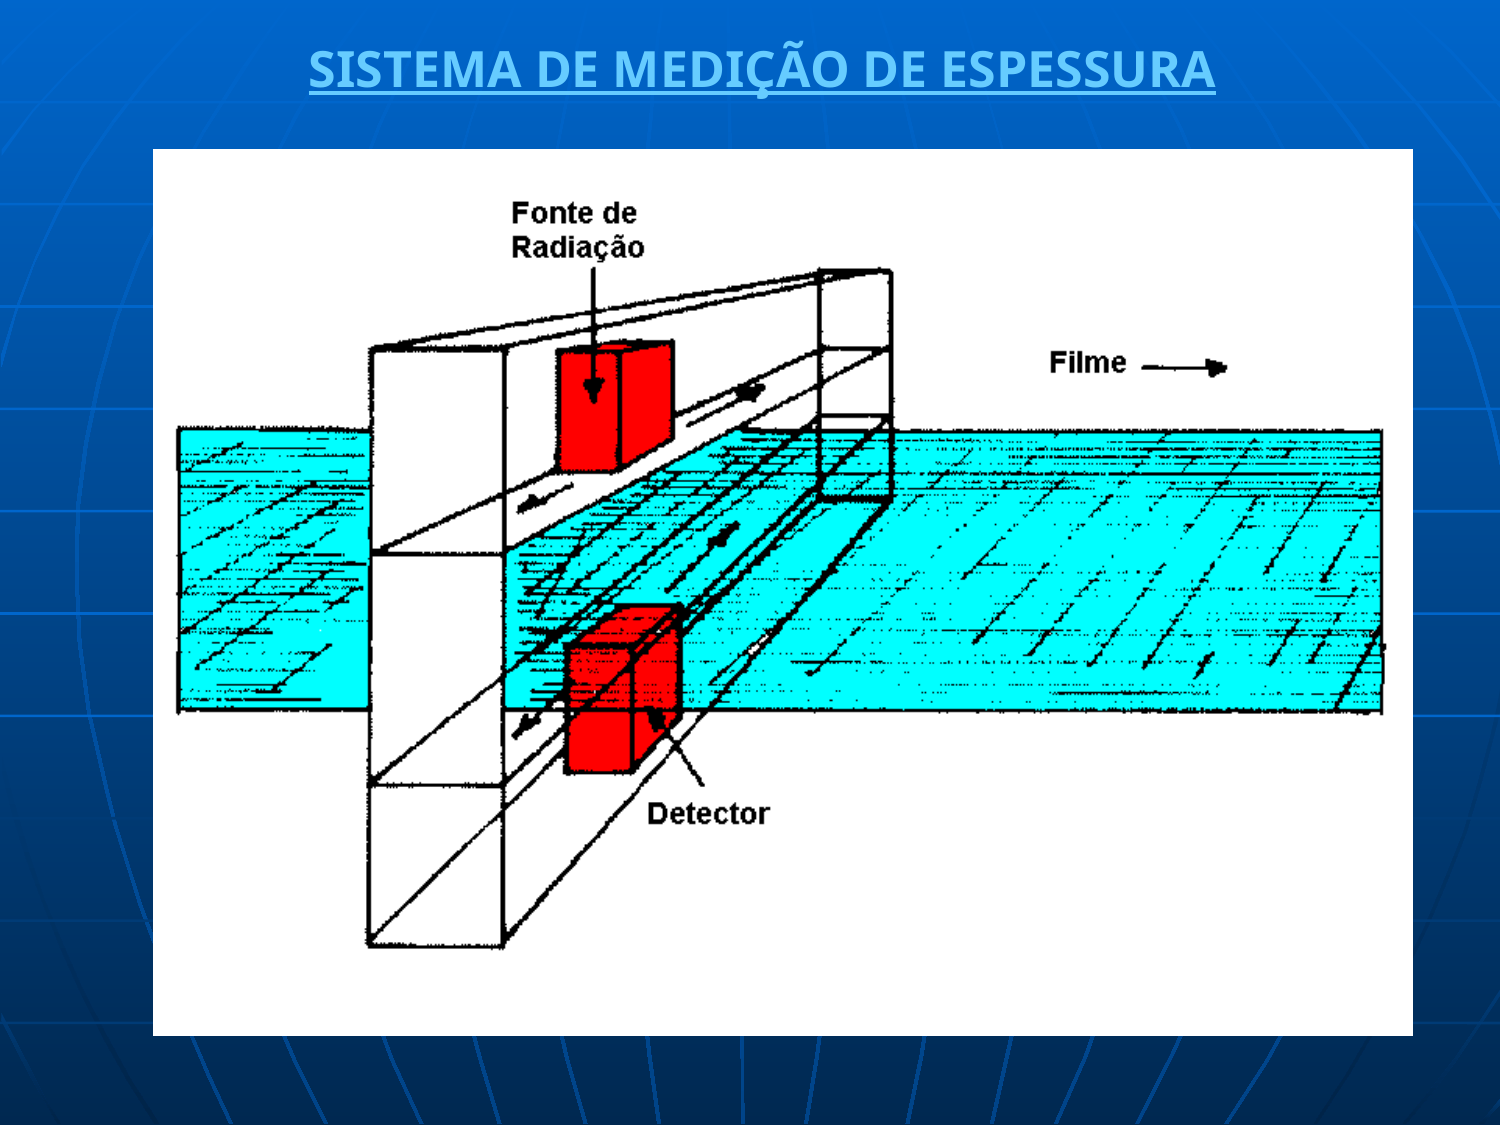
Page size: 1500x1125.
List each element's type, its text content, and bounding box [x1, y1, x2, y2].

text_box SISTEMA DE MEDIÇÃO DE ESPESSURA [199, 12, 1325, 63]
picture [153, 149, 1413, 1036]
